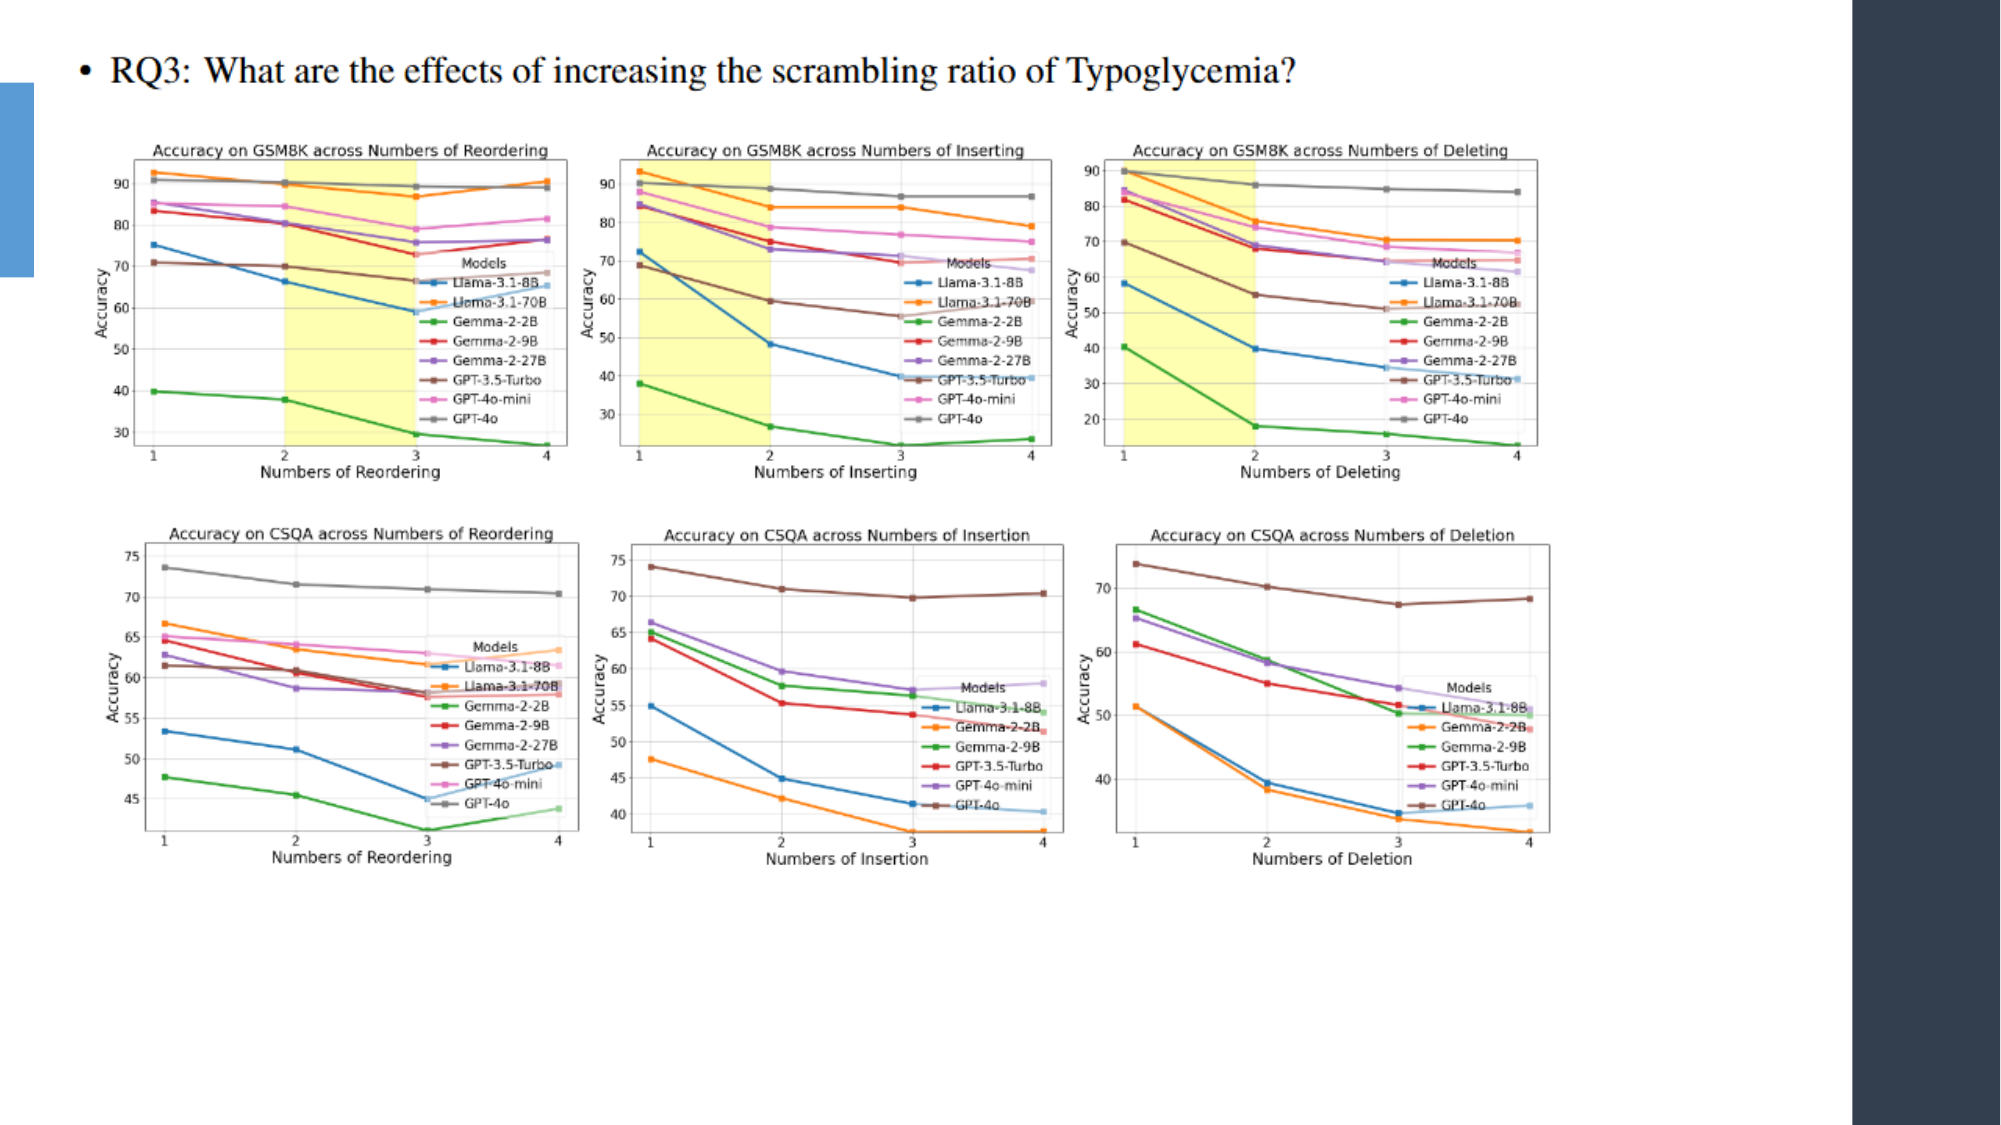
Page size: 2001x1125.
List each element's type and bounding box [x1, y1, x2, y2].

picture [59, 508, 1618, 876]
picture [59, 35, 1314, 107]
picture [78, 127, 1552, 498]
